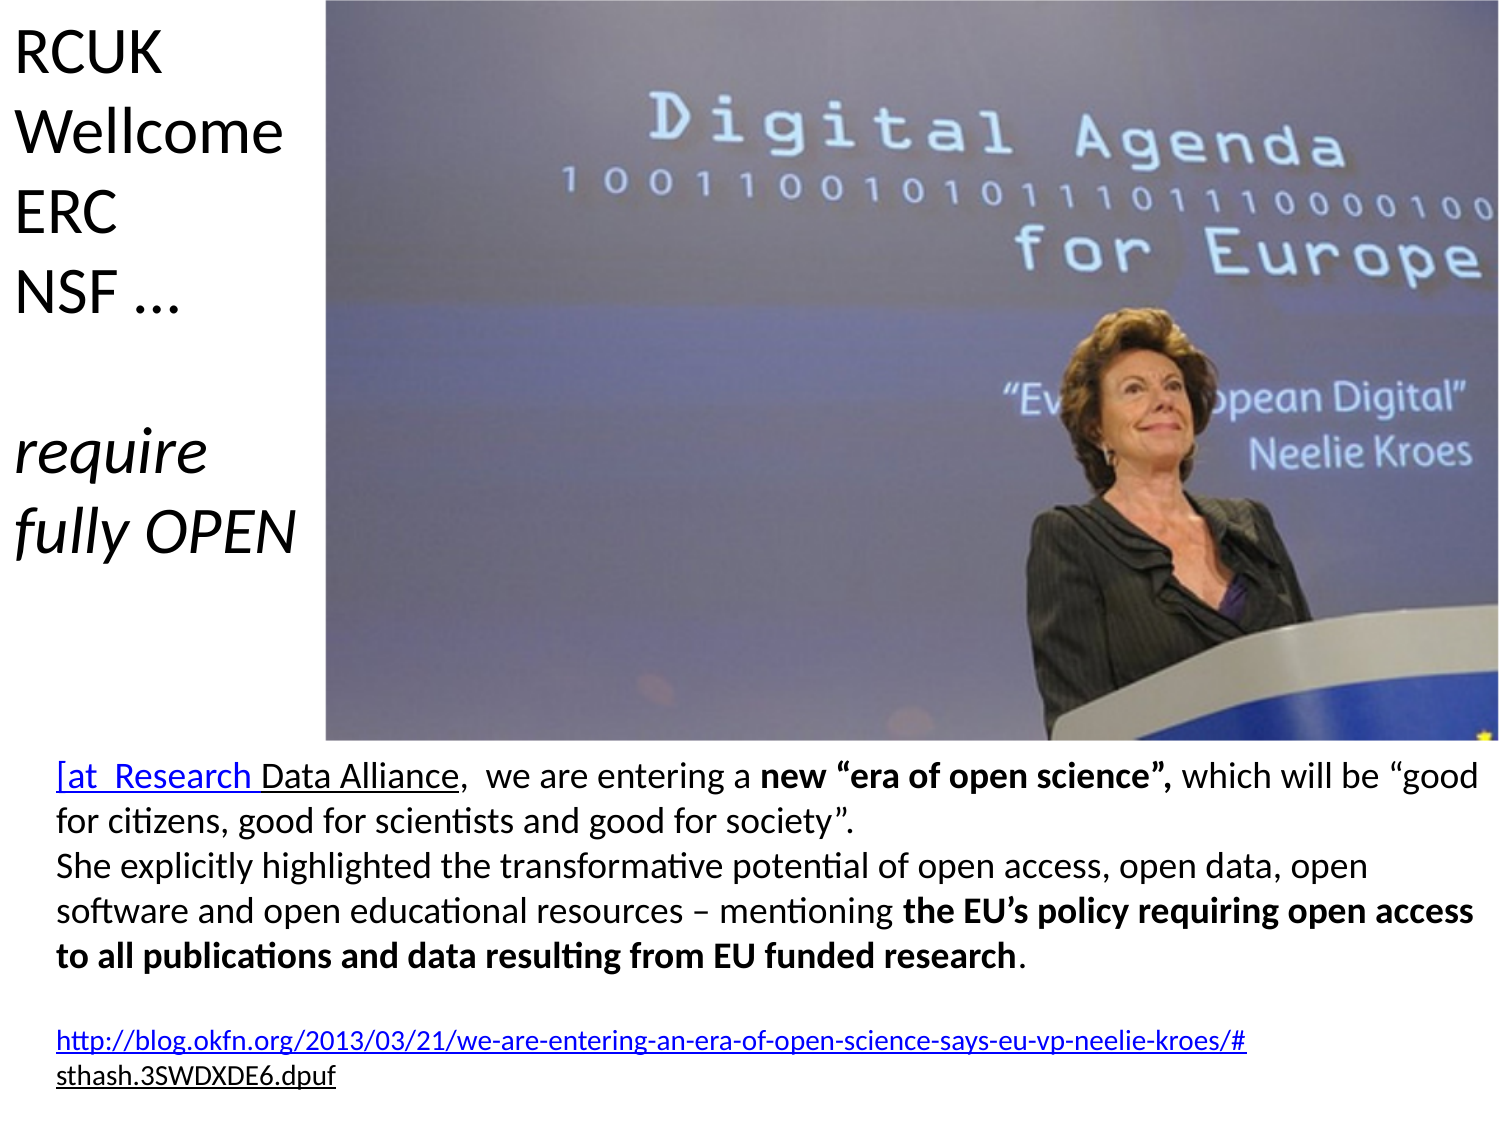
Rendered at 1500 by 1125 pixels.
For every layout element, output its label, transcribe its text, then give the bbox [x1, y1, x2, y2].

text_box RCUK Wellcome ERC NSF … require fully OPEN [0, 0, 321, 575]
picture [323, 0, 1500, 744]
text_box [at Research Data Alliance, we are entering a new “era of open science”, which will be “good for citizens, good for scientists and good for society”. She explicitly highlighted the transformative potential of open access, open data, open software and open educational resources – mentioning the EU’s policy requiring open access to all publications and data resulting from EU funded research. http://blog.okfn.org/2013/03/21/we-are-entering-an-era-of-open-science-says-eu-vp-neelie-kroes/#sthash.3SWDXDE6.dpuf [41, 743, 1500, 1125]
